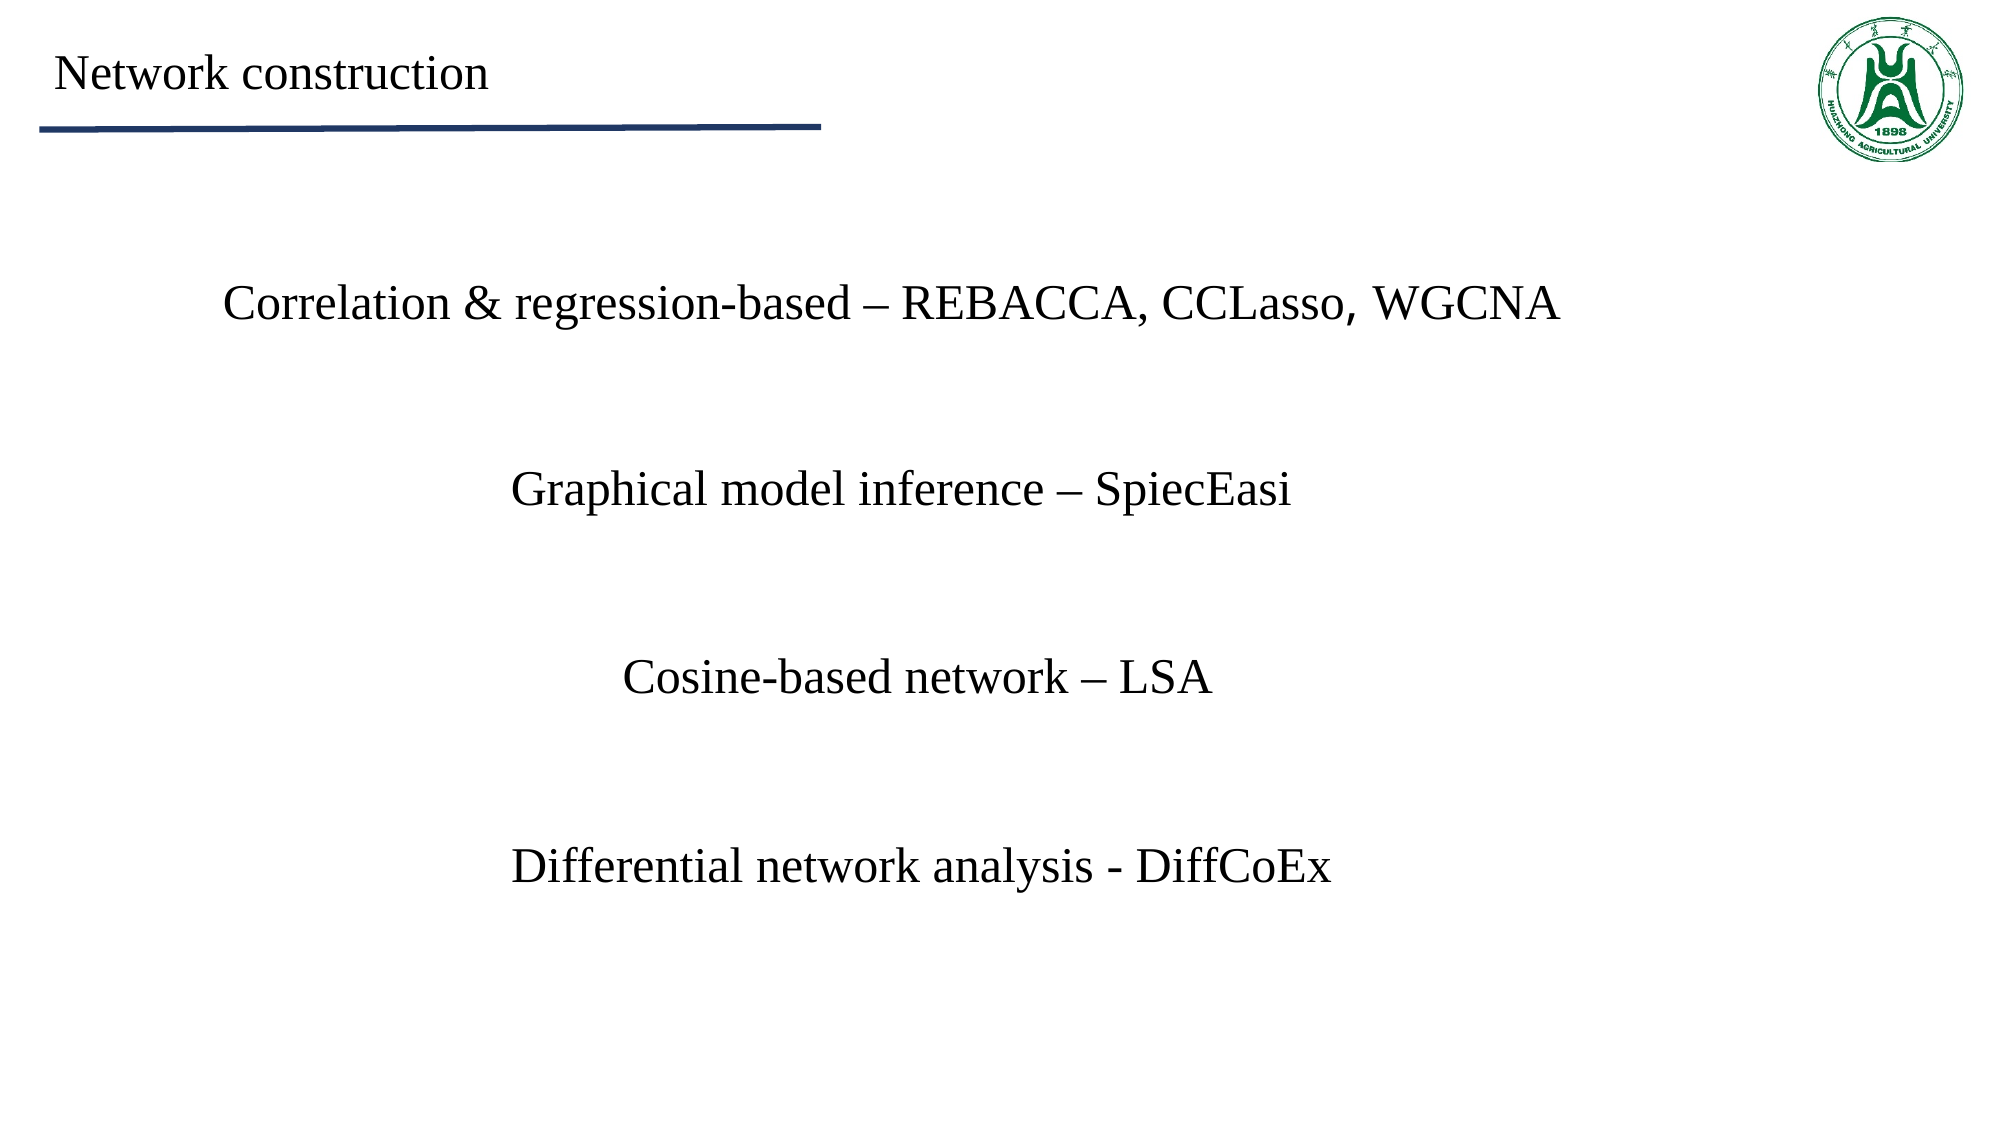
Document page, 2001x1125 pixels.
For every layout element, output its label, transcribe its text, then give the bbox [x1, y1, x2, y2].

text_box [39, 126, 821, 130]
text_box Differential network analysis - DiffCoEx [496, 824, 1410, 900]
text_box Graphical model inference – SpiecEasi [496, 448, 1436, 523]
text_box Network construction [39, 32, 953, 108]
text_box Cosine-based network – LSA [608, 636, 1609, 712]
text_box [29, 32, 1281, 119]
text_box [1808, 6, 1971, 195]
text_box Correlation & regression-based – REBACCA, CCLasso, WGCNA [208, 262, 1609, 397]
